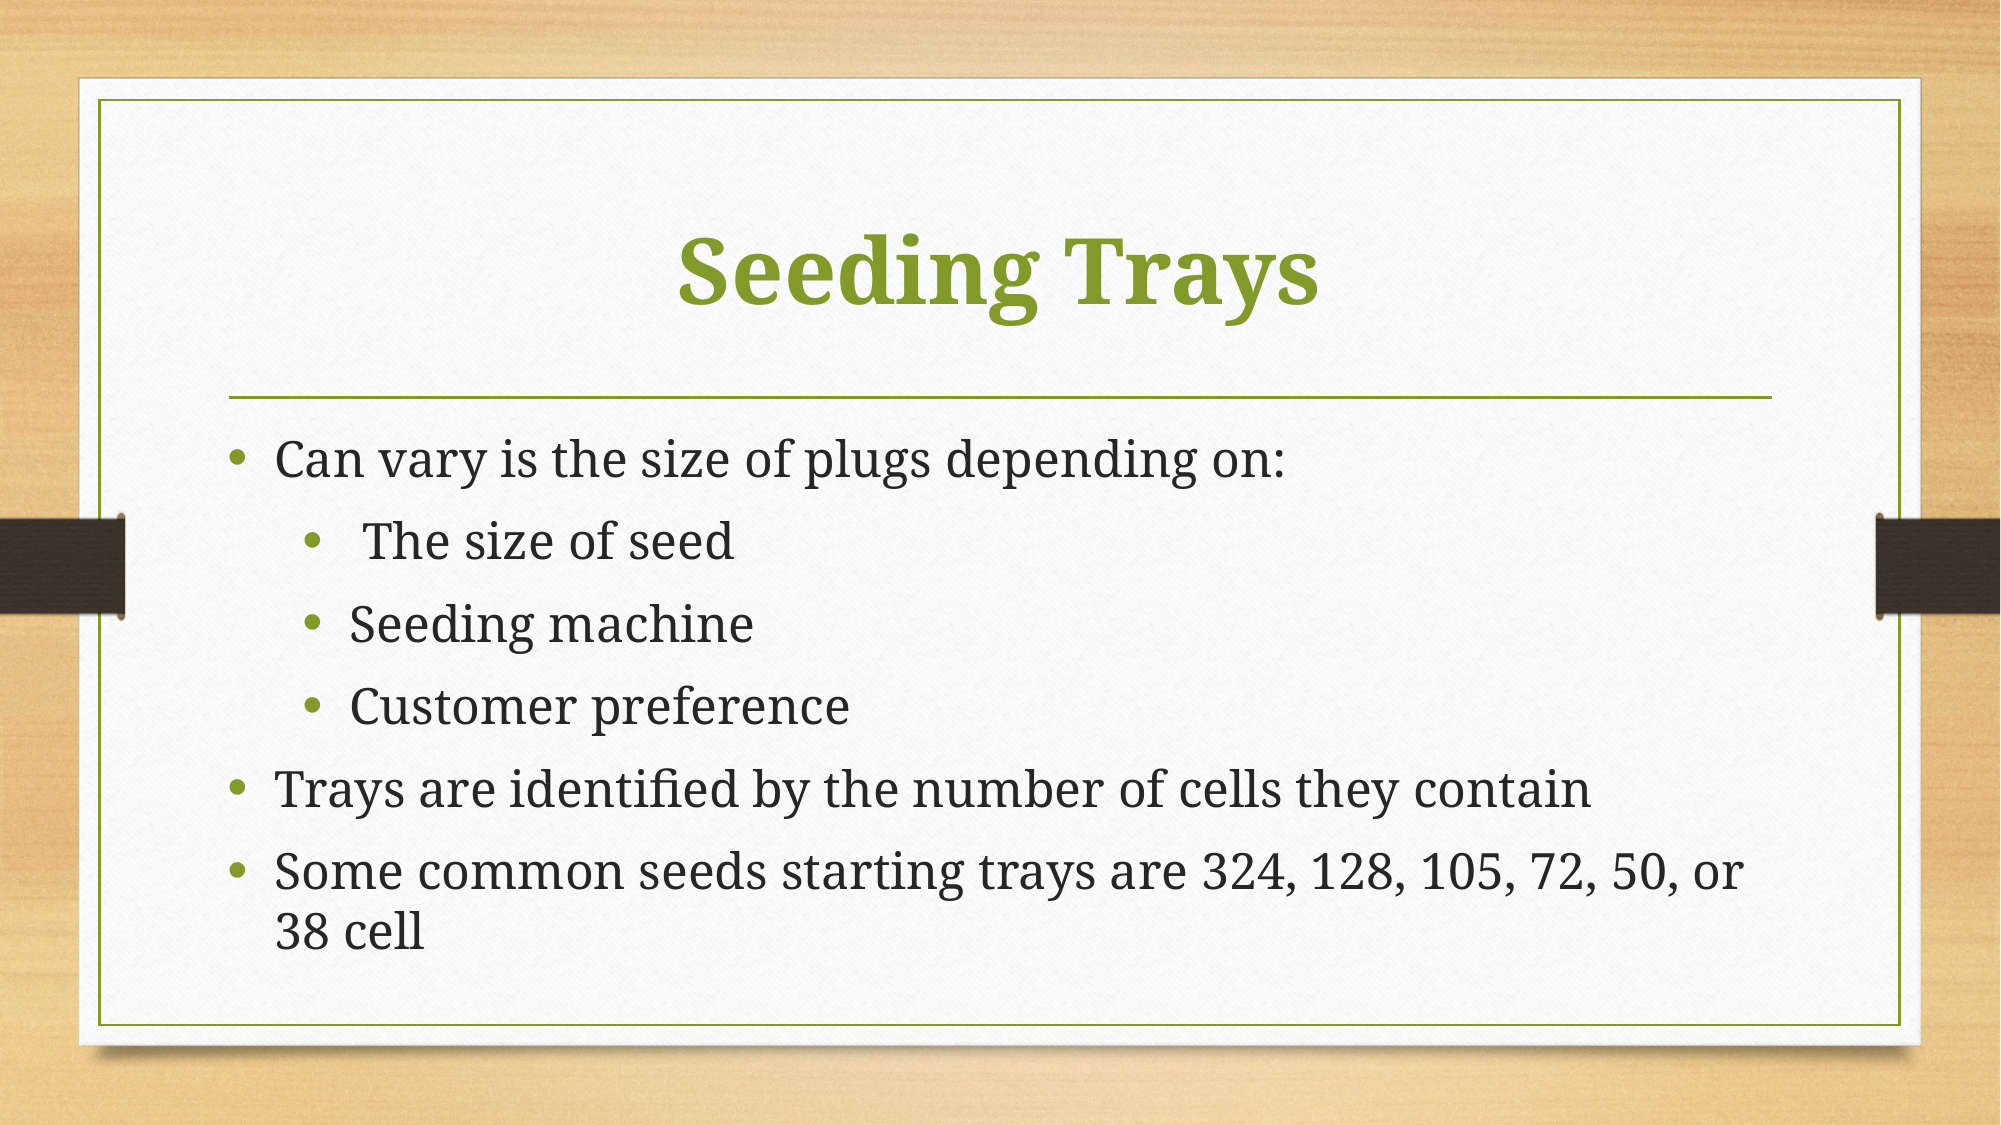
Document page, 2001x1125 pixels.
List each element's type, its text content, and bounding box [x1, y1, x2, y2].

title Seeding Trays [212, 161, 1788, 375]
picture [0, 0, 2001, 1125]
list Can vary is the size of plugs depending on: The size of seed Seeding machine Customer preference Trays are identified by the number of cells they contain Some common seeds starting trays are 324, 128, 105, 72, 50, or 38 cell [212, 419, 1788, 964]
